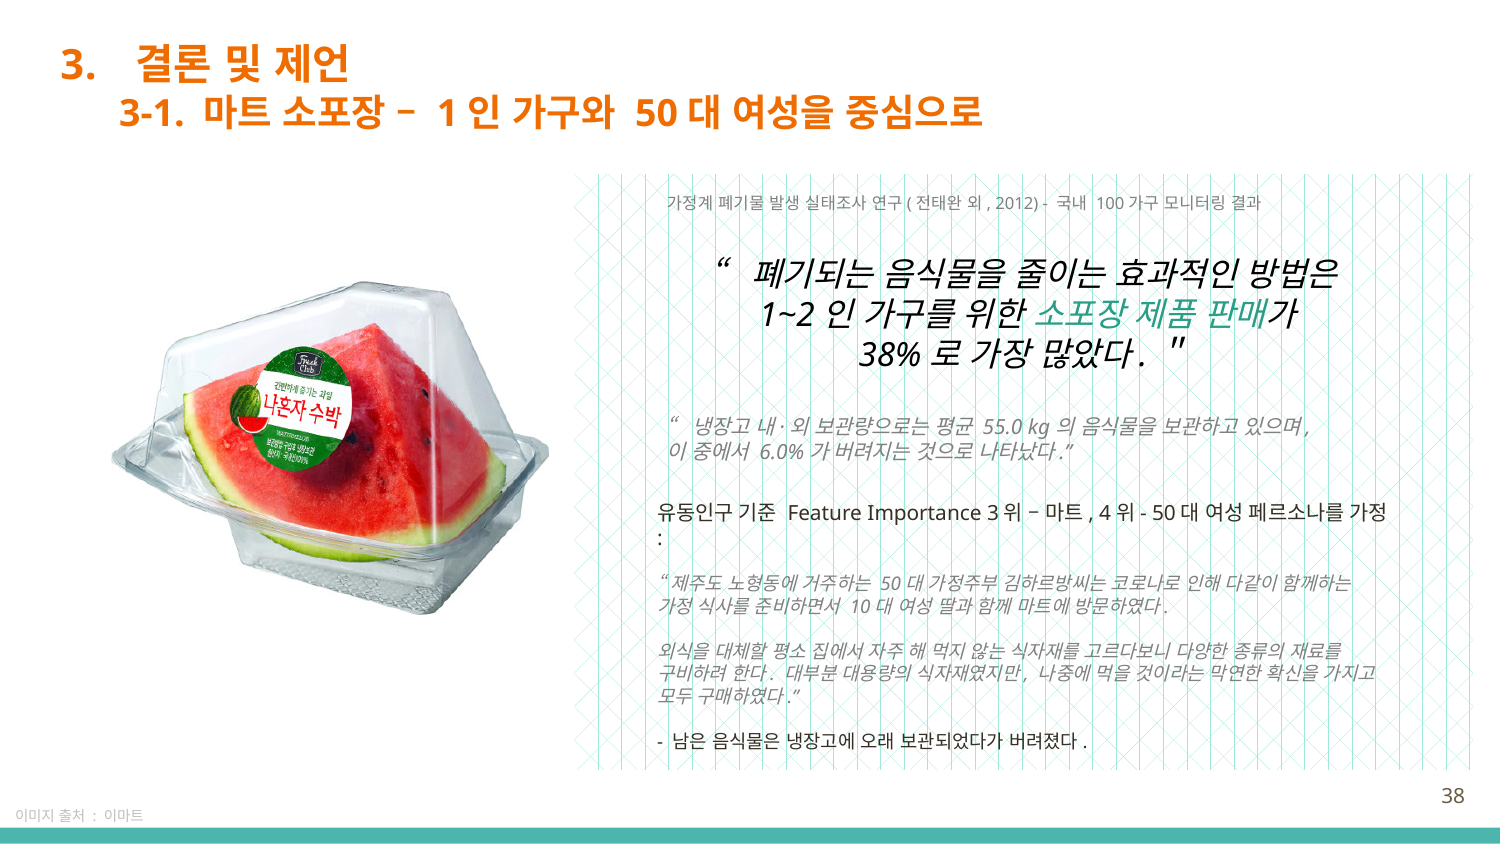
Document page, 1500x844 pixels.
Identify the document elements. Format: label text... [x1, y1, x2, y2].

text_box [572, 172, 1475, 772]
text_box “냉장고 내·외 보관량으로는 평균 55.0 kg의 음식물을 보관하고 있으며, 이 중에서 6.0%가 버려지는 것으로 나타났다.” [652, 406, 1395, 471]
text_box 가정계 폐기물 발생 실태조사 연구(전태완 외, 2012) - 국내 100가구 모니터링 결과 [652, 185, 1395, 221]
slide_number 38 [1389, 764, 1480, 830]
picture [110, 279, 549, 615]
text_box 결론 및 제언 [29, 22, 1427, 73]
text_box 유동인구 기준 Feature Importance 3위 – 마트, 4위- 50대 여성 페르소나를 가정 : “제주도 노형동에 거주하는 50대 가정주부 김하르방씨는 코로나로 인해 다같이 함께하는 가정 식사를 준비하면서 10대 여성 딸과 함께 마트에 방문하였다. 외식을 대체할 평소 집에서 자주 해 먹지 않는 식자재를 고르다보니 다양한 종류의 재료를 구비하려 한다. 대부분 대용량의 식자재였지만, 나중에 먹을 것이라는 막연한 확신을 가지고 모두 구매하였다.” - 남은 음식물은 냉장고에 오래 보관되었다가 버려졌다. [642, 492, 1405, 760]
text_box “폐기되는 음식물을 줄이는 효과적인 방법은 1~2인 가구를 위한 소포장 제품 판매가 38%로 가장 많았다.＂ [652, 245, 1395, 381]
text_box 이미지 출처 : 이마트 [0, 799, 159, 832]
text_box 3-1. 마트 소포장 – 1인 가구와 50대 여성을 중심으로 [29, 73, 1427, 139]
